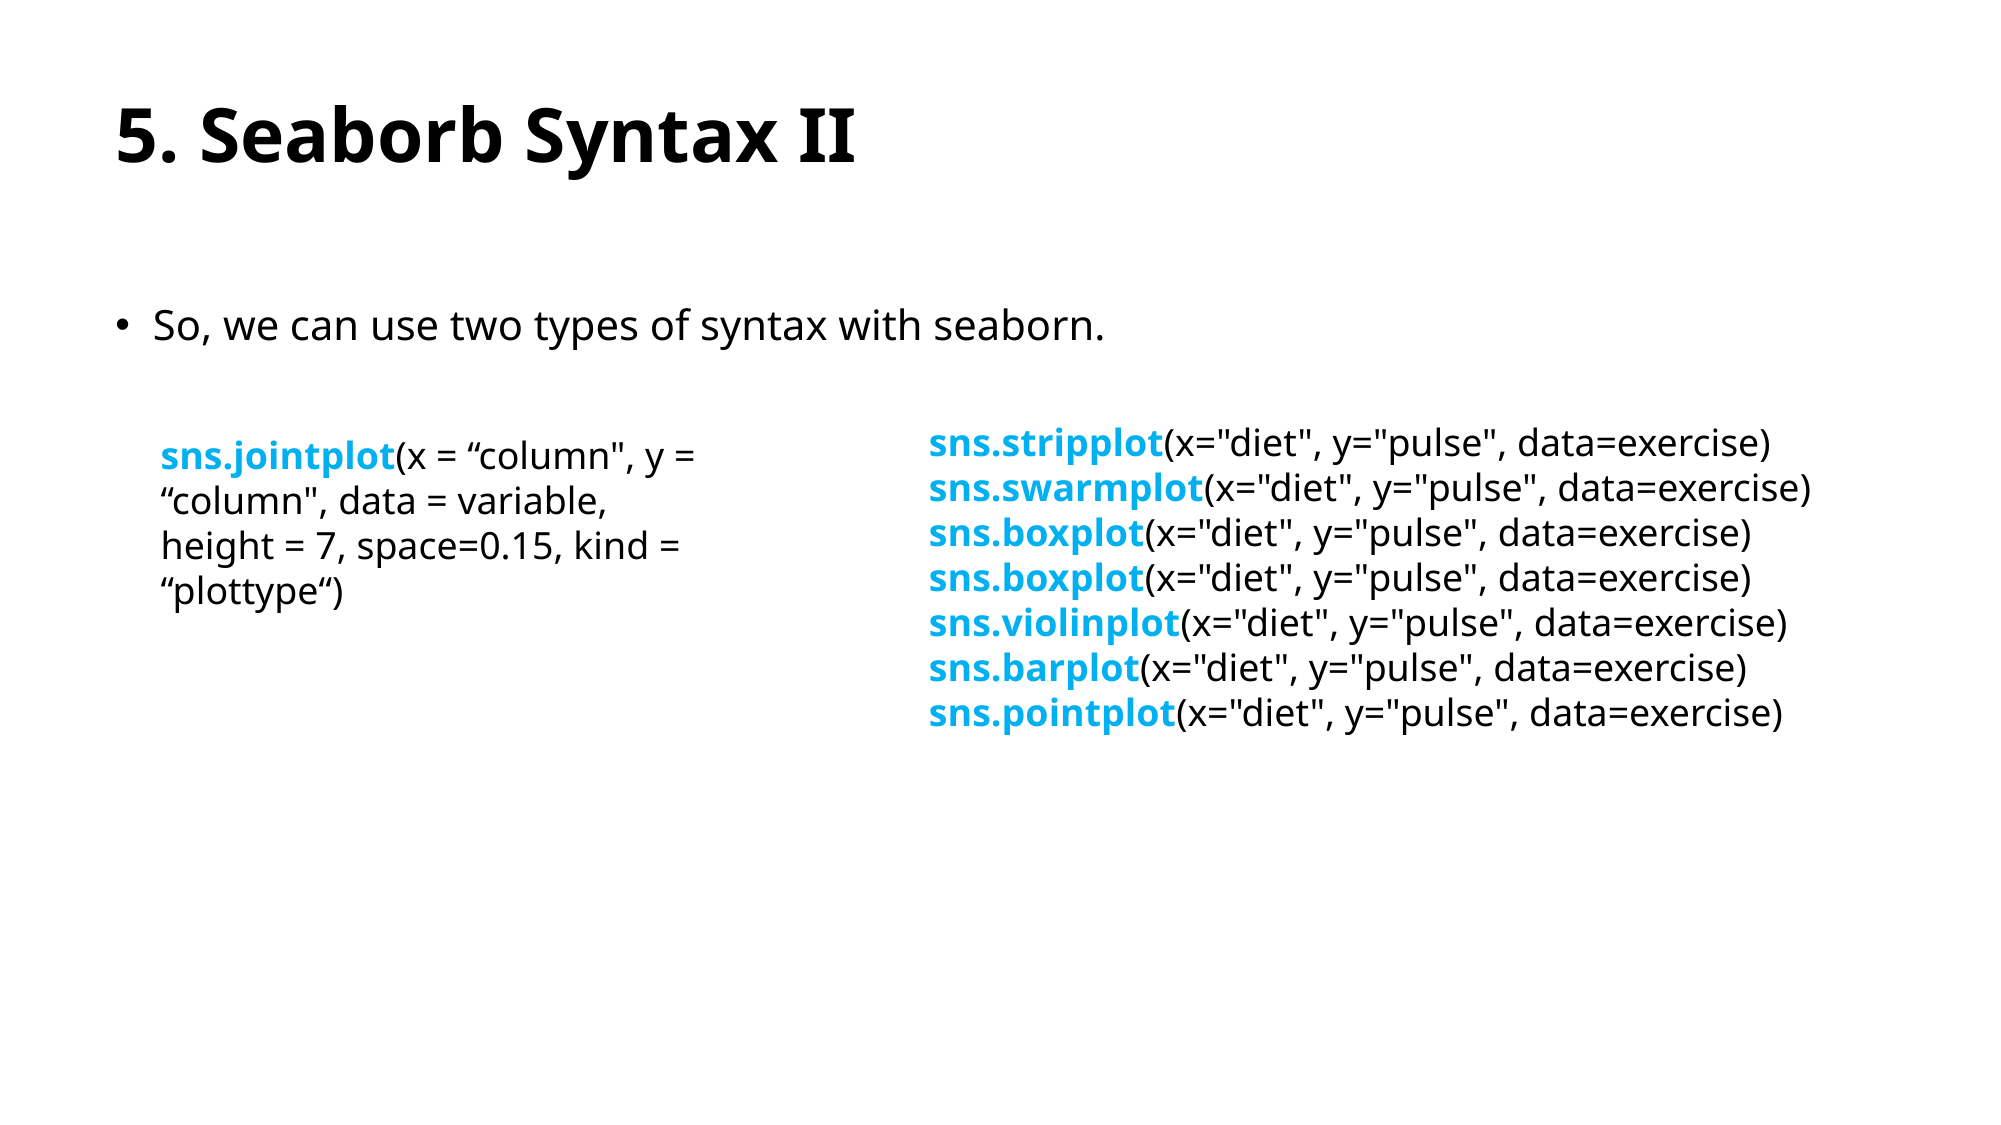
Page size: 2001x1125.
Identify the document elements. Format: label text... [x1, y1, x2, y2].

text_box sns.stripplot(x="diet", y="pulse", data=exercise) sns.swarmplot(x="diet", y="pulse", data=exercise) sns.boxplot(x="diet", y="pulse", data=exercise) sns.boxplot(x="diet", y="pulse", data=exercise) sns.violinplot(x="diet", y="pulse", data=exercise) sns.barplot(x="diet", y="pulse", data=exercise) sns.pointplot(x="diet", y="pulse", data=exercise) [914, 411, 1915, 742]
title 5. Seaborb Syntax II [100, 90, 1849, 276]
list So, we can use two types of syntax with seaborn. [100, 281, 1849, 1035]
text_box sns.jointplot(x = “column", y = “column", data = variable, height = 7, space=0.15, kind = “plottype“) [145, 424, 733, 620]
